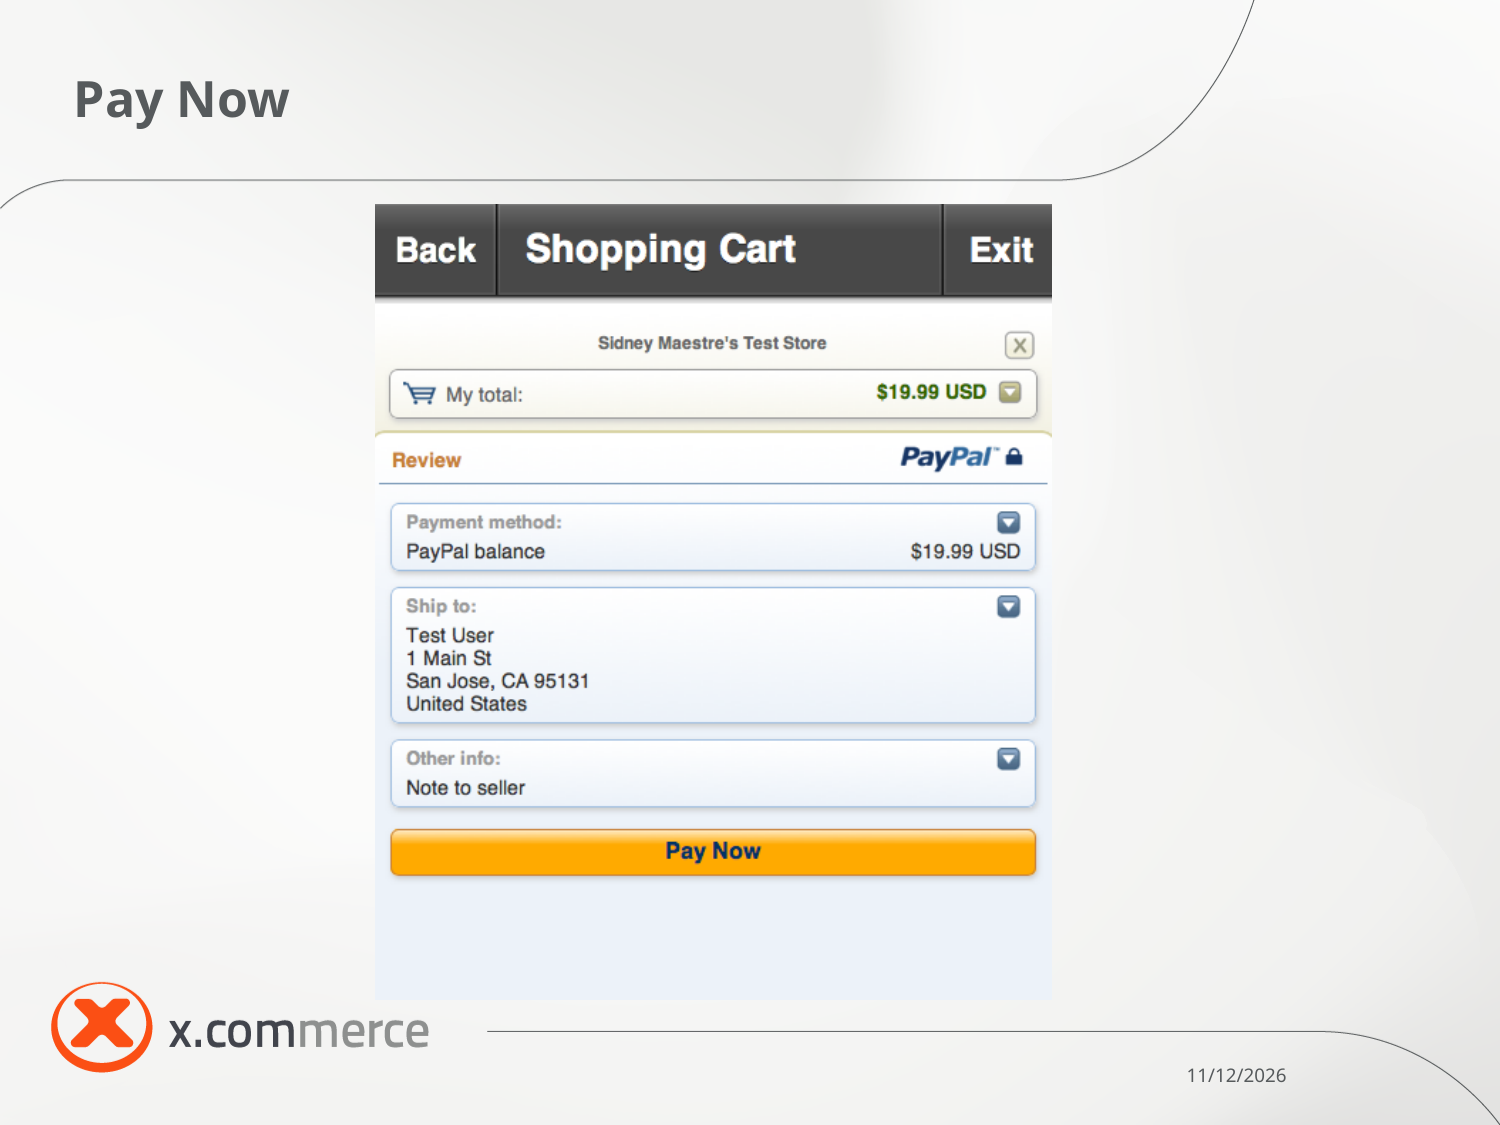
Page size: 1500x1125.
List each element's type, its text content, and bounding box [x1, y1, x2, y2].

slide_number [1096, 1062, 1302, 1097]
title Pay Now [58, 35, 1170, 160]
picture [0, 0, 1500, 1125]
